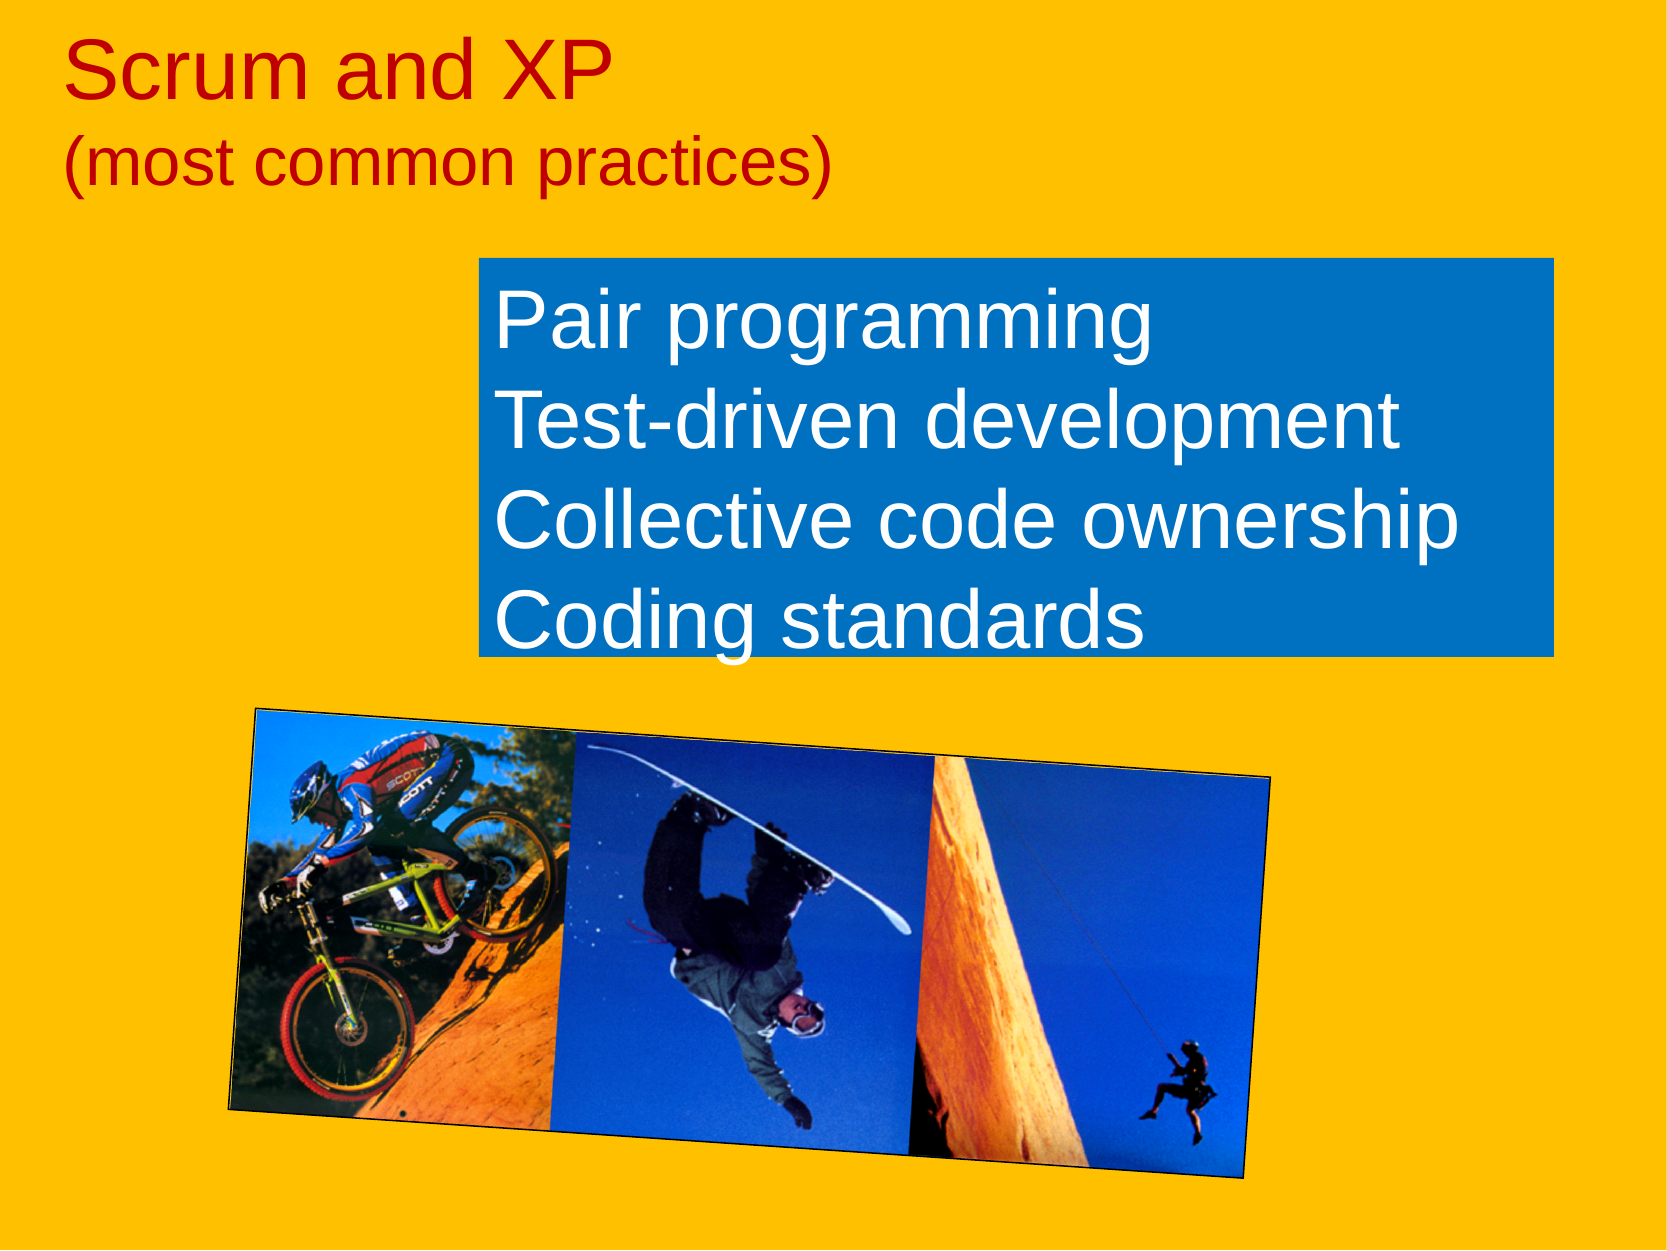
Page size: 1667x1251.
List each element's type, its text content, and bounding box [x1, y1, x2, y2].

title Scrum and XP (most common practices) [56, 6, 1609, 206]
list Pair programming Test-driven development Collective code ownership Coding standards [478, 257, 1554, 657]
picture [231, 710, 1269, 1177]
